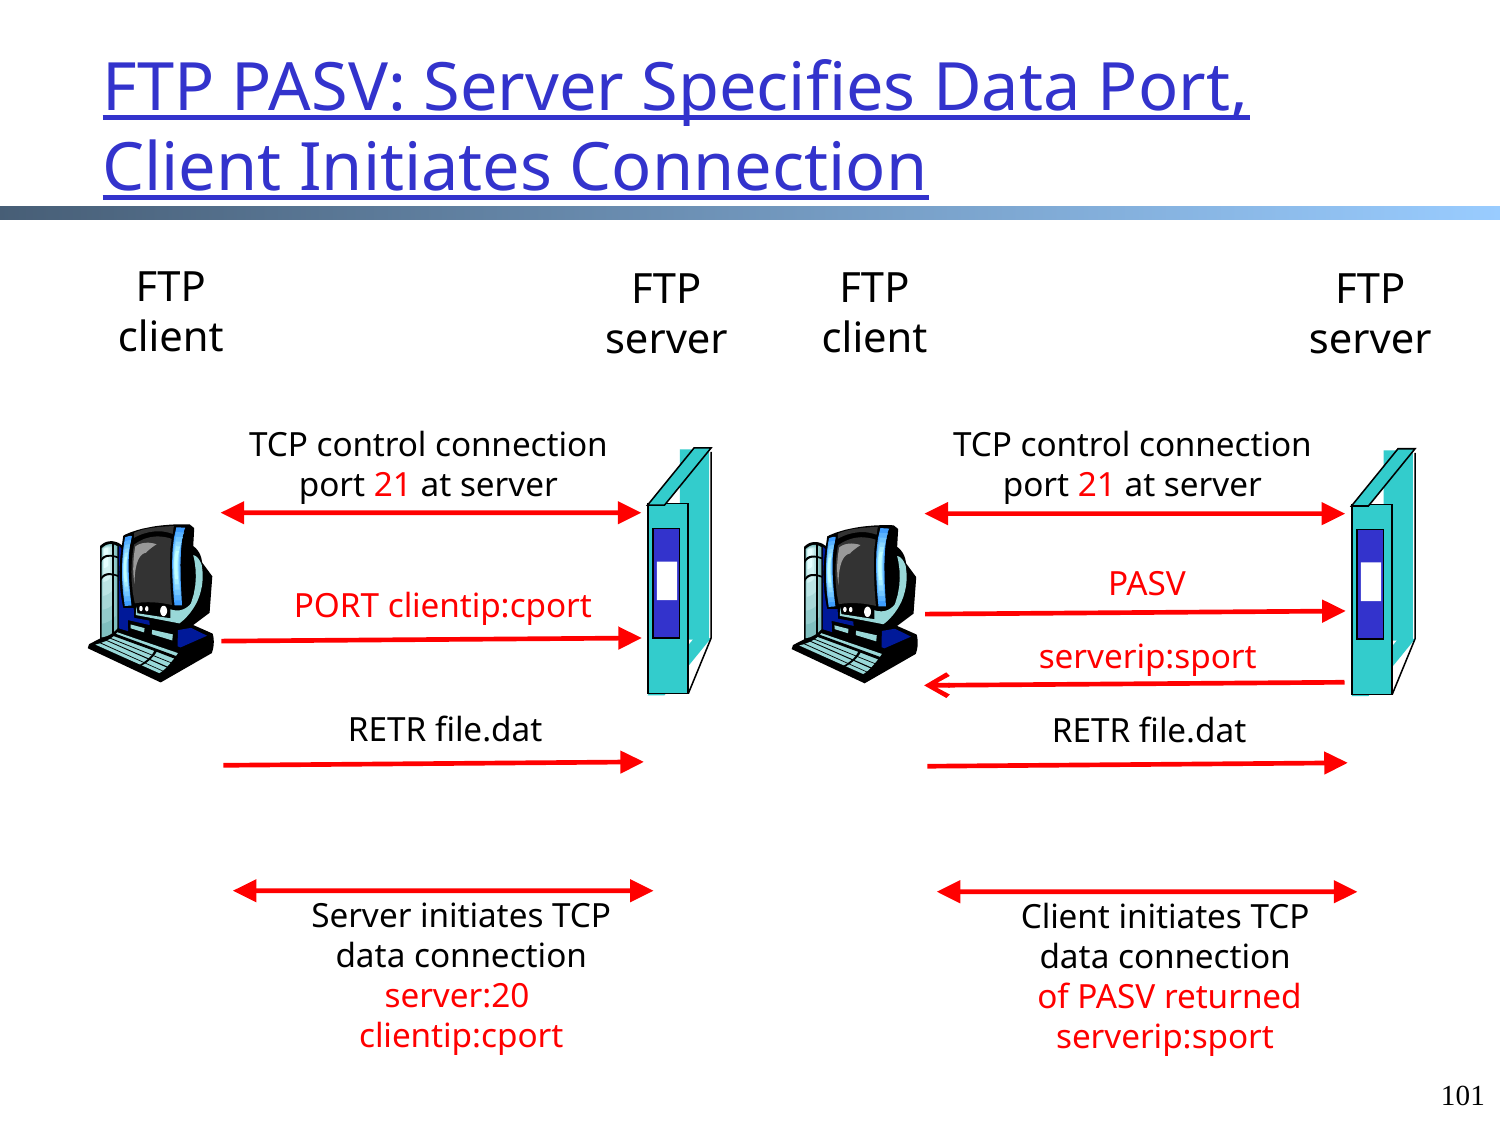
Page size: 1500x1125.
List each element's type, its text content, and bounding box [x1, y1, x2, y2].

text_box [87, 252, 745, 1064]
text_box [791, 252, 1449, 1065]
title FTP PASV: Server Specifies Data Port, Client Initiates Connection [87, 29, 1436, 218]
slide_number 101 [1424, 1068, 1500, 1125]
